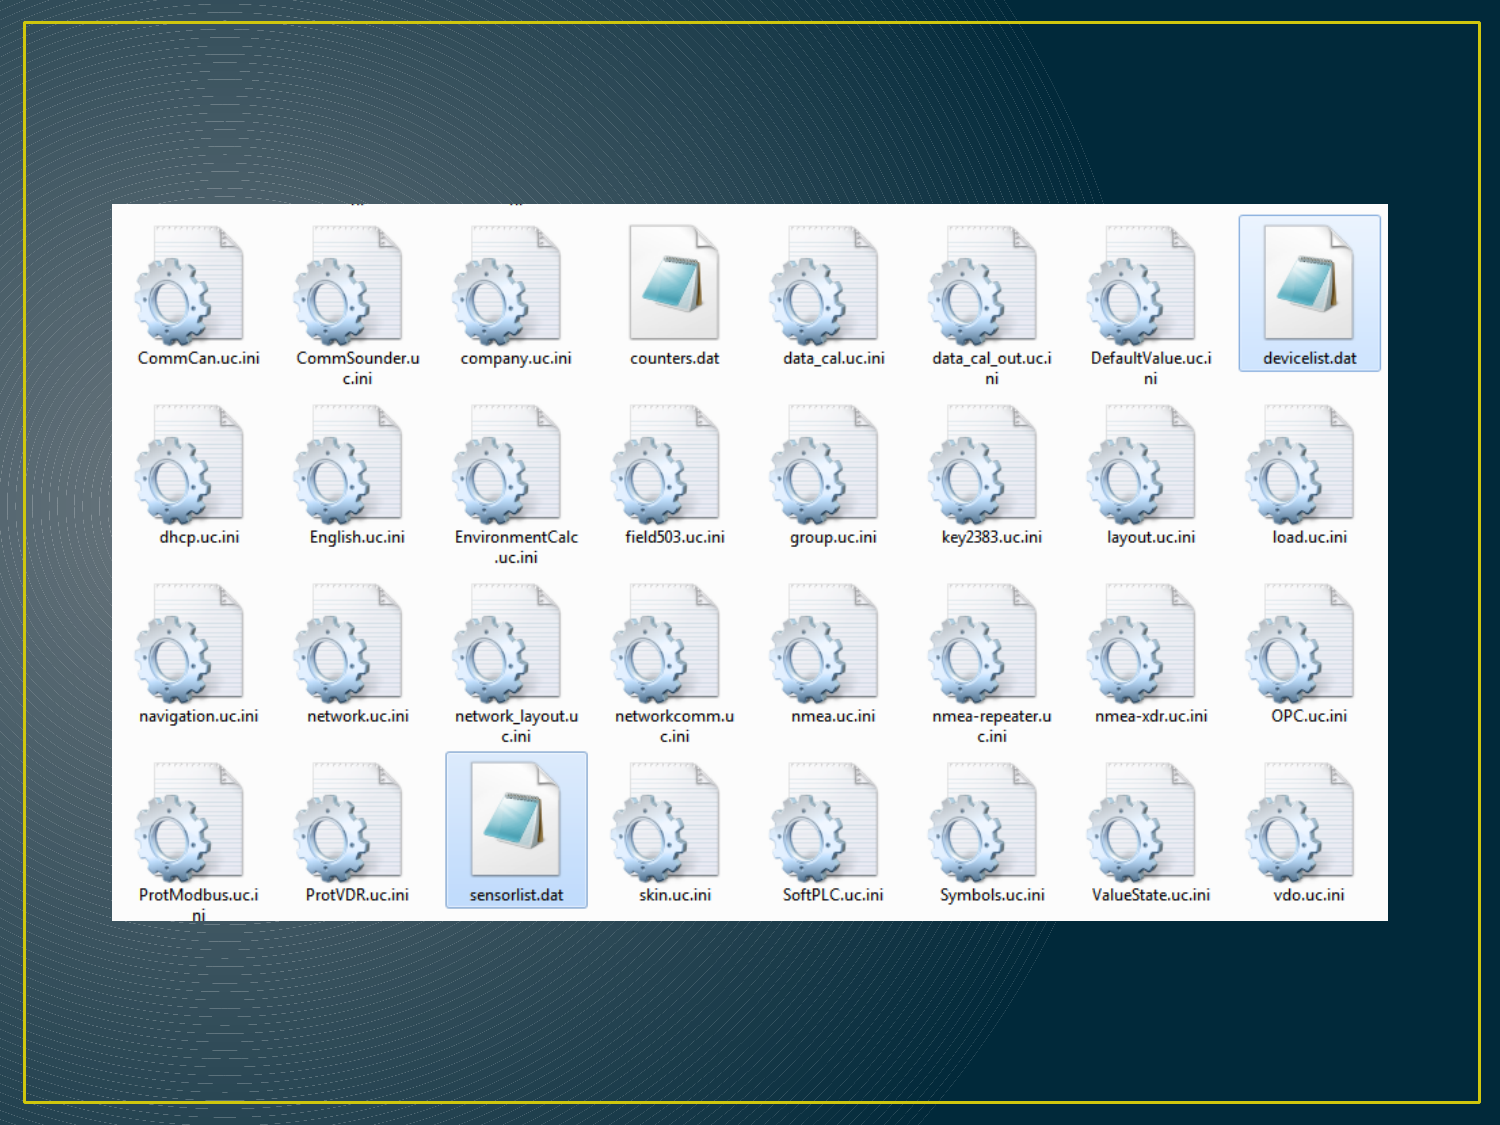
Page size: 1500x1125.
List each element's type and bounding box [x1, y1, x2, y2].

picture [1007, 926, 1024, 935]
picture [112, 198, 1387, 921]
